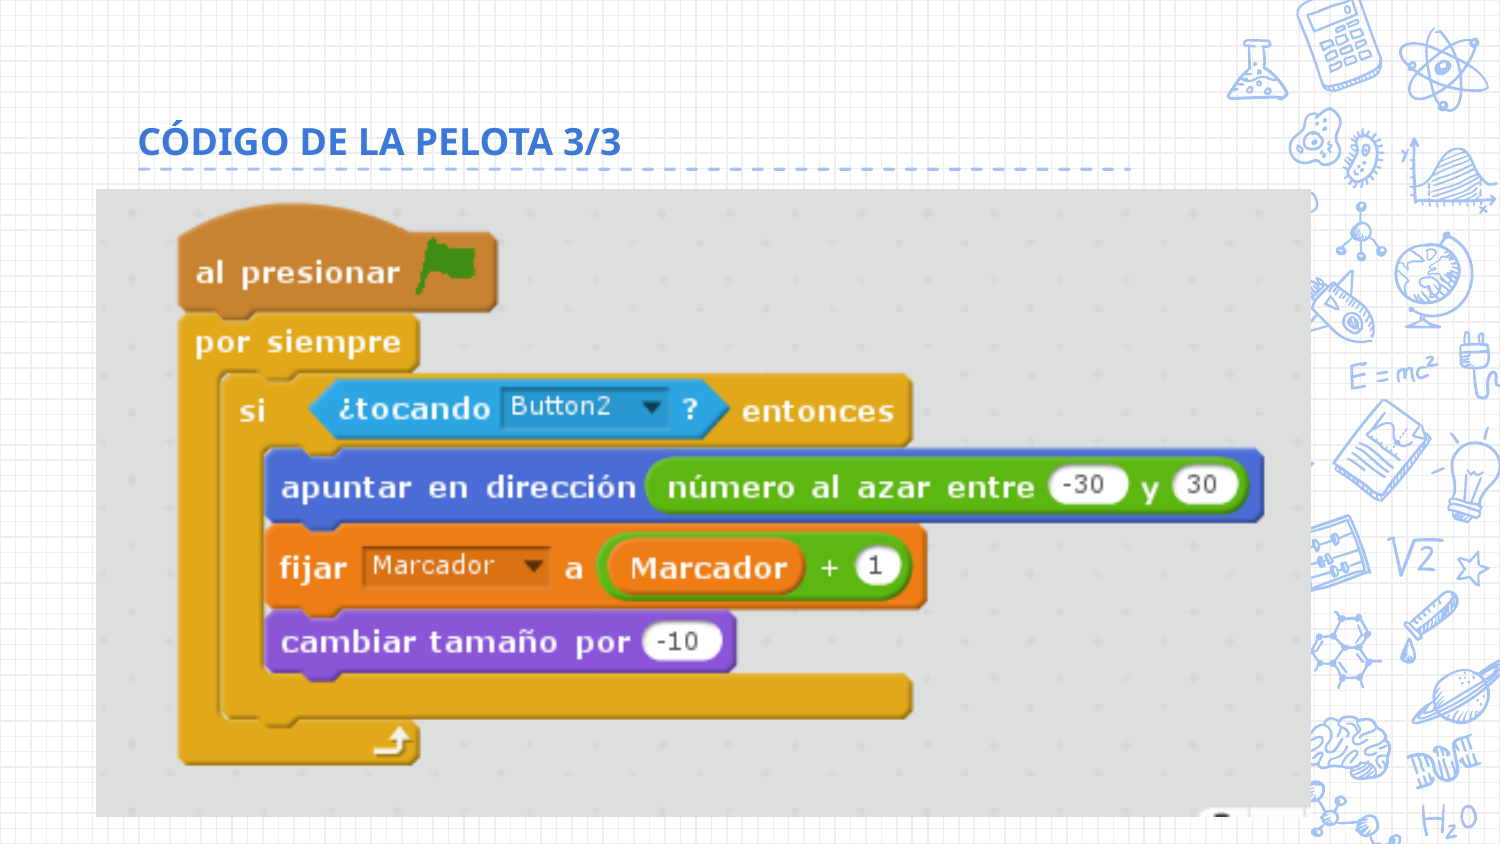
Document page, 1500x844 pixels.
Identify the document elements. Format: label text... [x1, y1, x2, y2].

picture [95, 189, 1311, 818]
text_box CÓDIGO DE LA PELOTA 3/3 [122, 36, 1130, 178]
